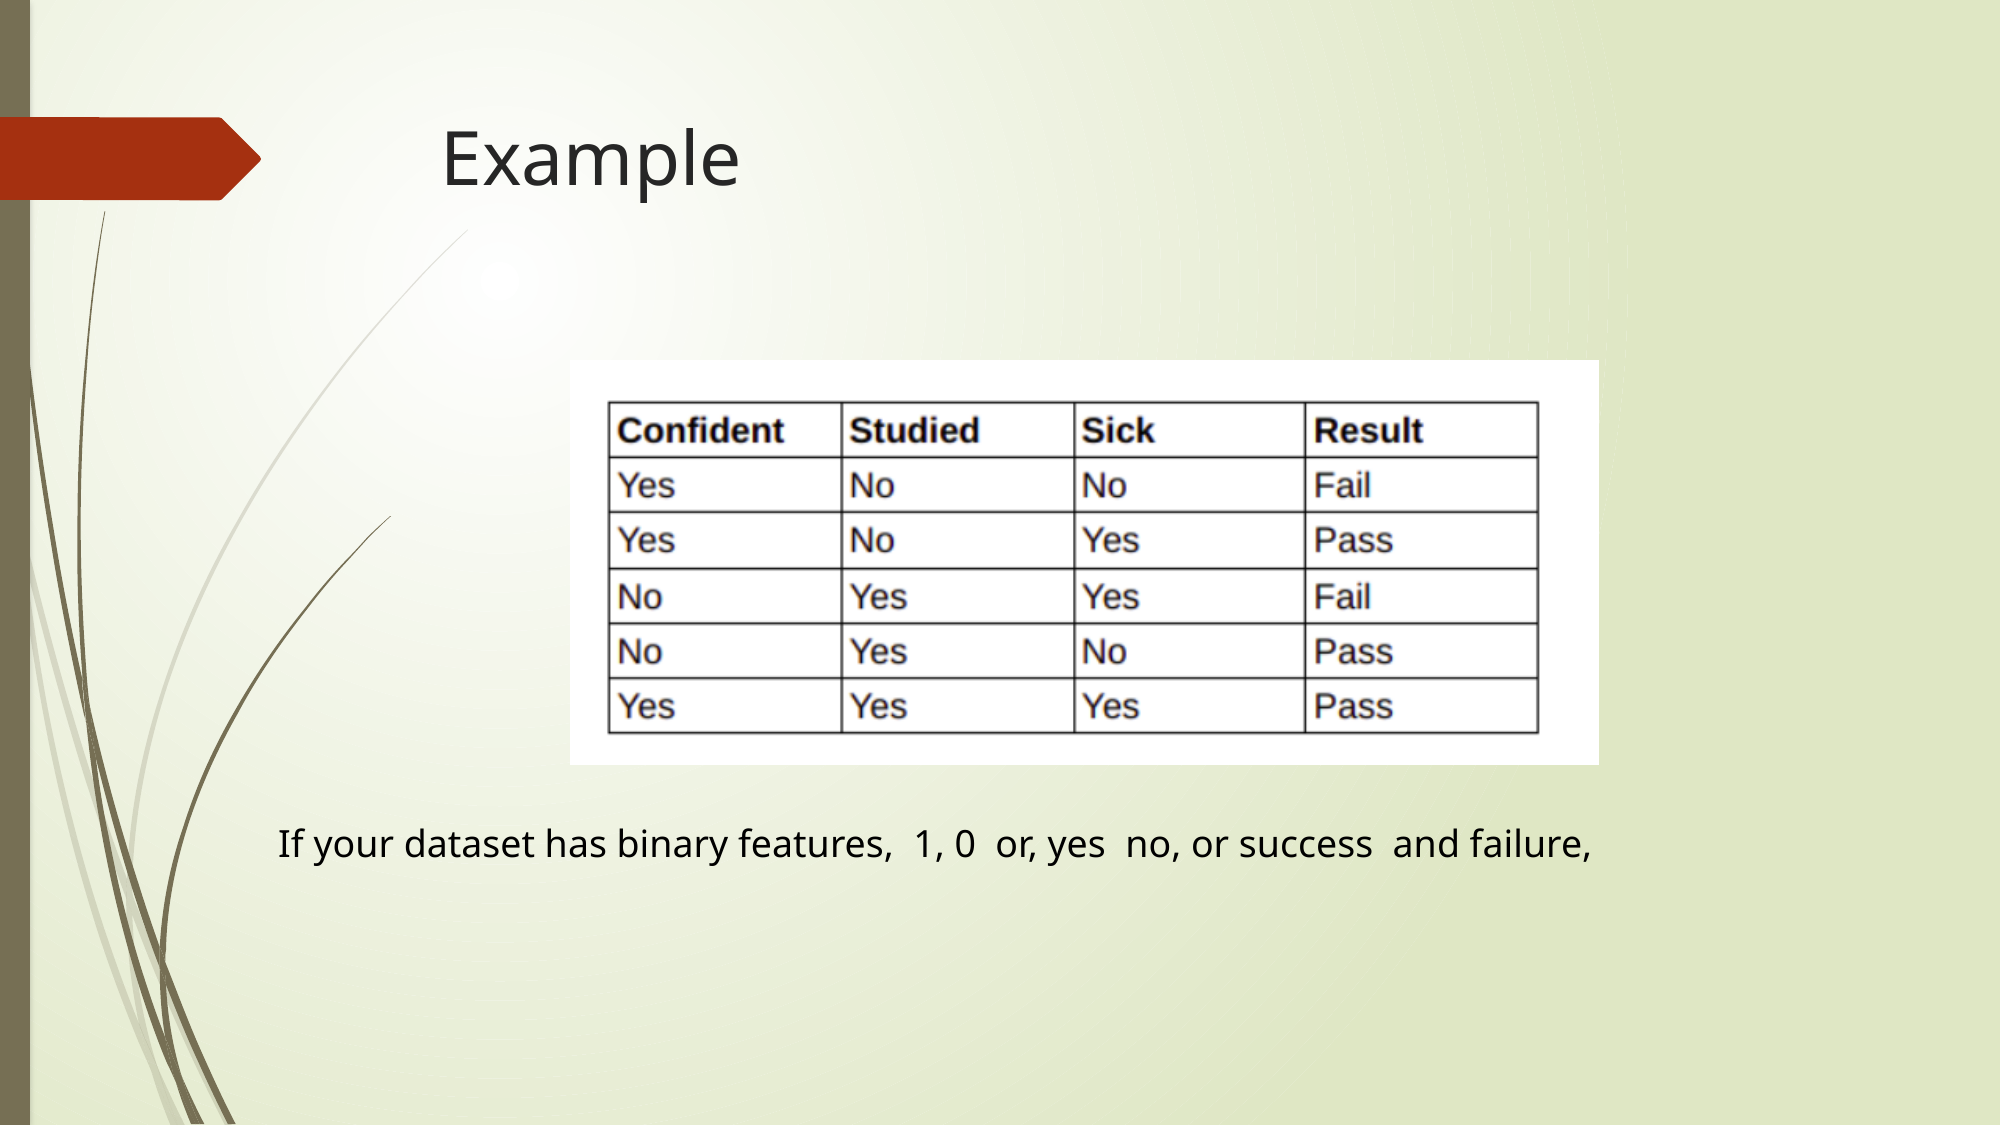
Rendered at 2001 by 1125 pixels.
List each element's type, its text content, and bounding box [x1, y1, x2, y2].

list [570, 359, 1599, 766]
title Example [425, 102, 1888, 313]
text_box If your dataset has binary features, 1, 0 or, yes no, or success and failure, [263, 812, 2000, 918]
